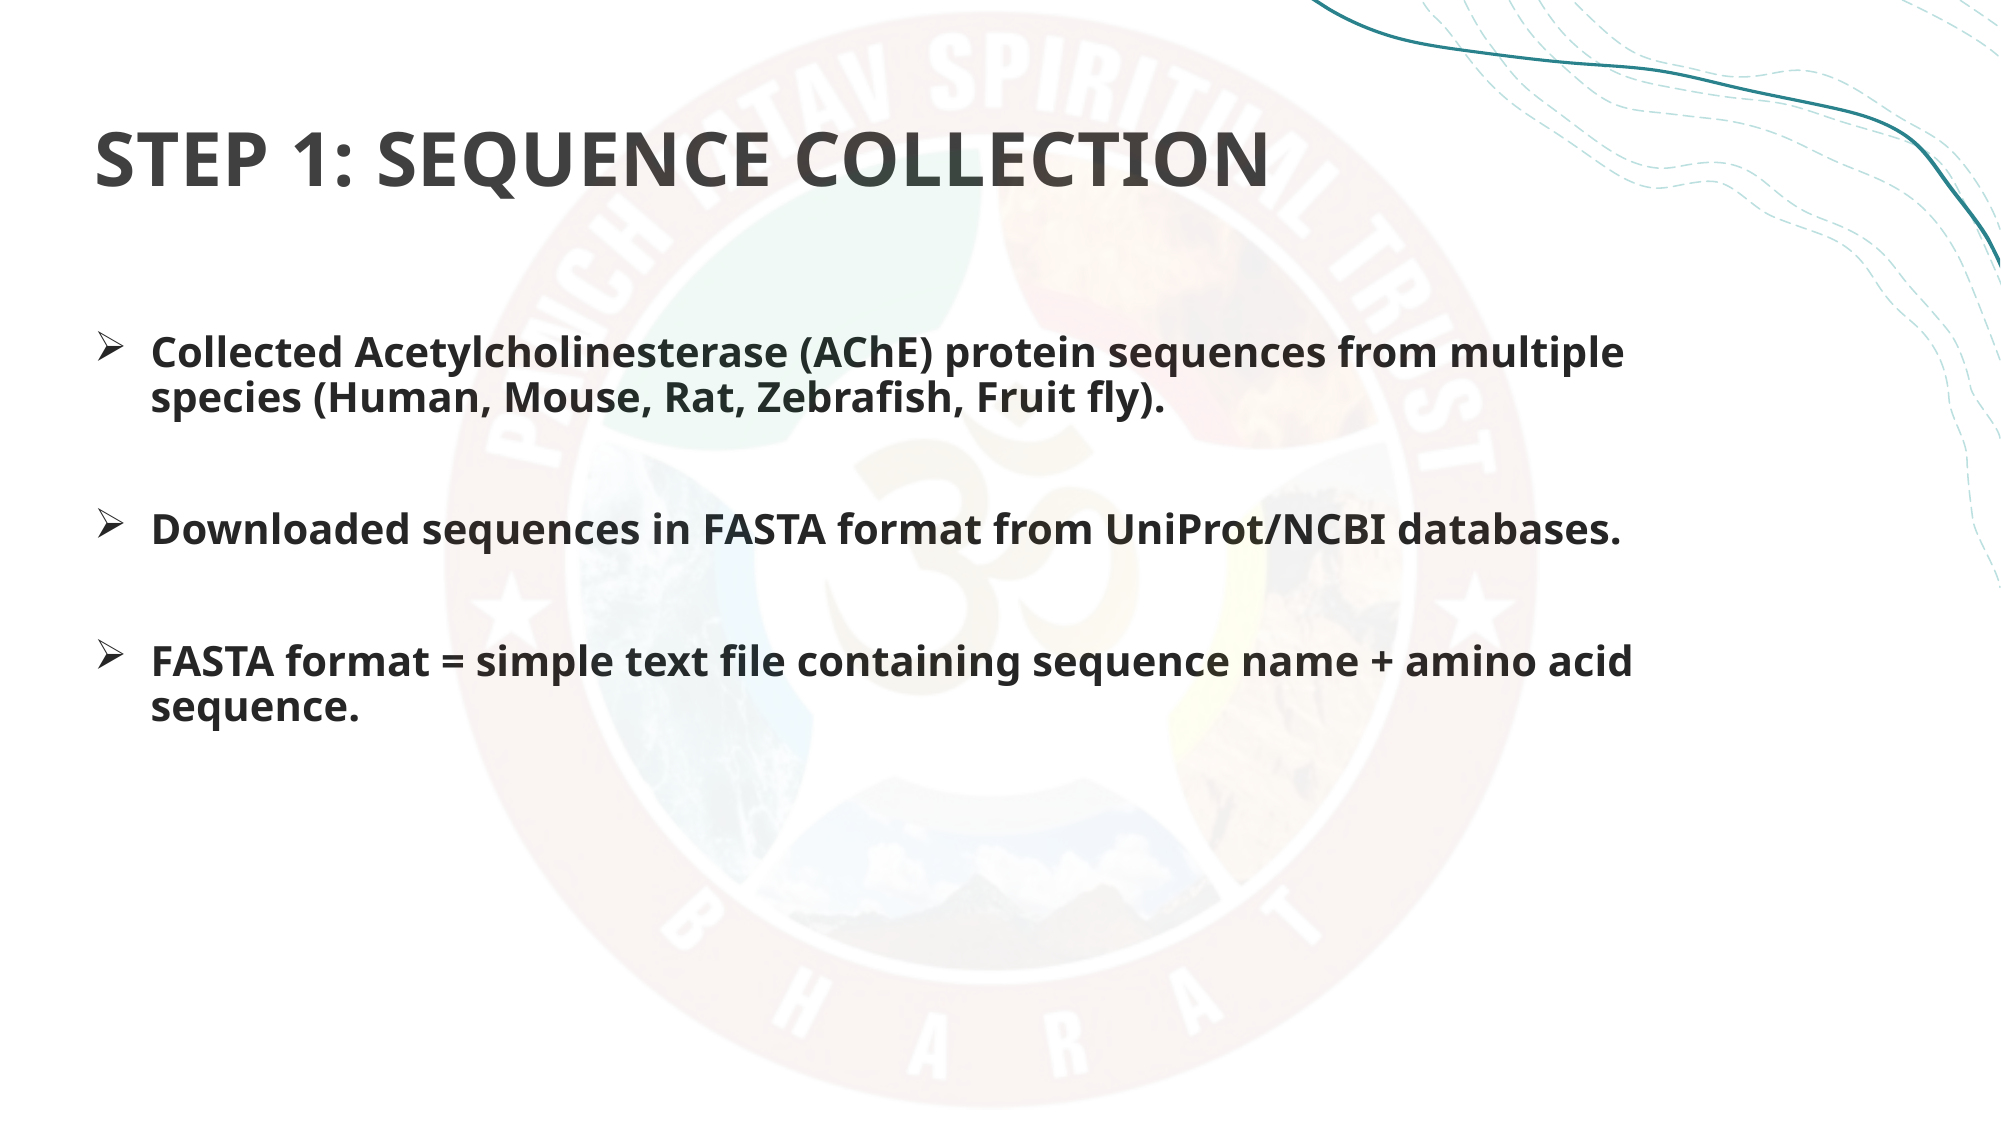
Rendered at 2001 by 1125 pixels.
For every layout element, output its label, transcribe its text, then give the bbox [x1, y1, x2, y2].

title Step 1: Sequence Collection [79, 75, 442, 211]
subtitle Collected Acetylcholinesterase (AChE) protein sequences from multiple species (Human, Mouse, Rat, Zebrafish, Fruit fly). Downloaded sequences in FASTA format from UniProt/NCBI databases. FASTA format = simple text file containing sequence name + amino acid sequence. [1540, 324, 1772, 946]
subtitle Collected Acetylcholinesterase (AChE) protein sequences from multiple species (Human, Mouse, Rat, Zebrafish, Fruit fly). Downloaded sequences in FASTA format from UniProt/NCBI databases. FASTA format = simple text file containing sequence name + amino acid sequence. [79, 324, 442, 946]
picture [442, 10, 1540, 1110]
title Step 1: Sequence Collection [1540, 75, 1772, 211]
